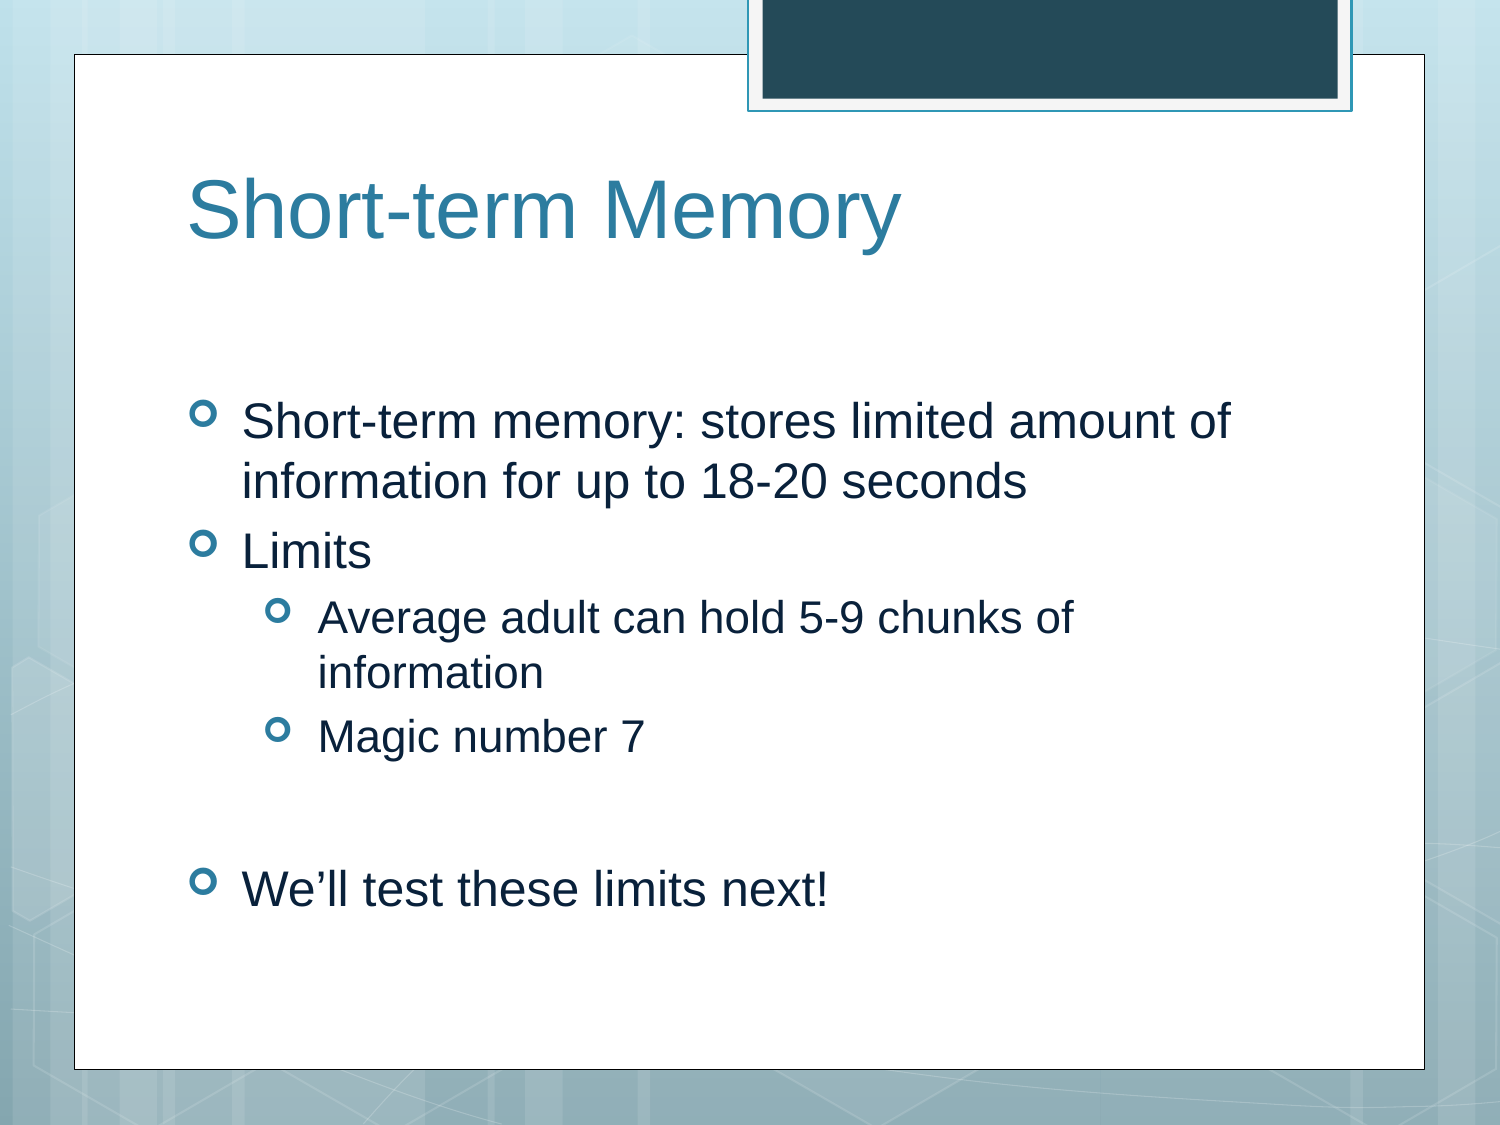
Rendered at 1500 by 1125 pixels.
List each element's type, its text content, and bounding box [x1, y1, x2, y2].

list Short-term memory: stores limited amount of information for up to 18-20 seconds Limits Average adult can hold 5-9 chunks of information Magic number 7 We’ll test these limits next! [171, 381, 1283, 957]
title Short-term Memory [171, 74, 1324, 263]
